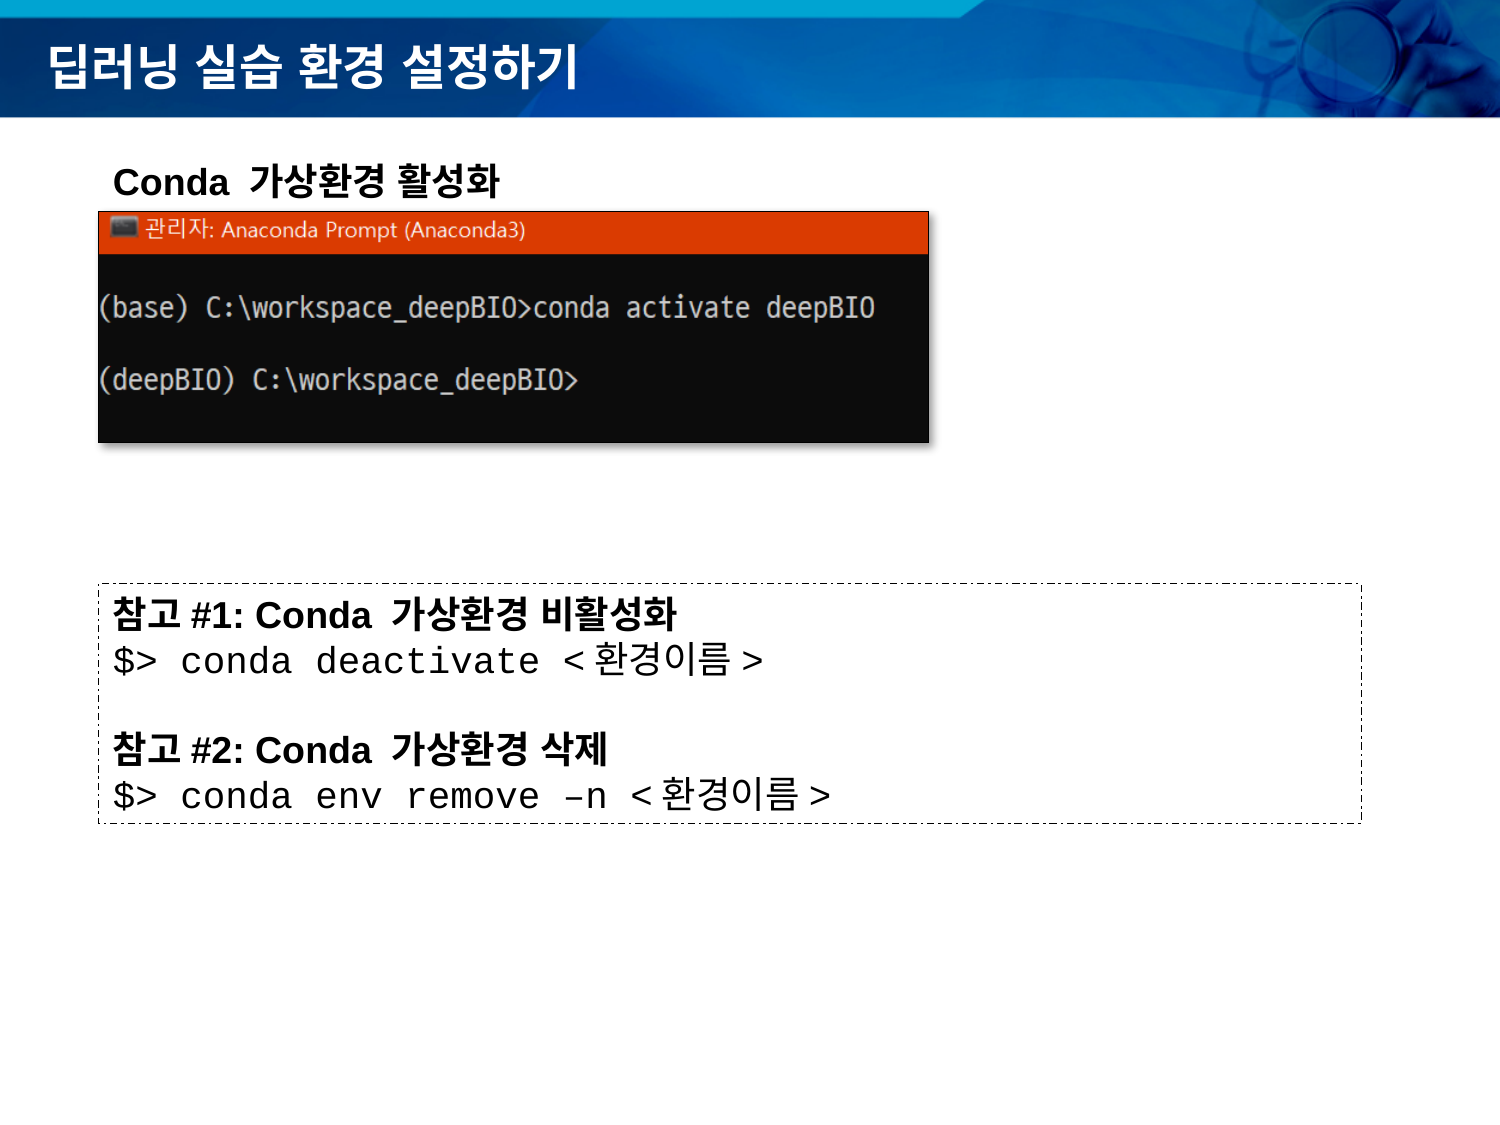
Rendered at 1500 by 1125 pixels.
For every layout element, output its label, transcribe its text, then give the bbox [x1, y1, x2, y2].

title 딥러닝 실습 환경 설정하기 [31, 36, 1468, 105]
picture [98, 211, 929, 443]
picture [0, 0, 1500, 118]
text_box 참고#1: Conda 가상환경 비활성화 $> conda deactivate <환경이름> 참고#2: Conda 가상환경 삭제 $> conda env remove –n <환경이름> [98, 583, 1362, 824]
text_box Conda 가상환경 활성화 [98, 150, 672, 211]
